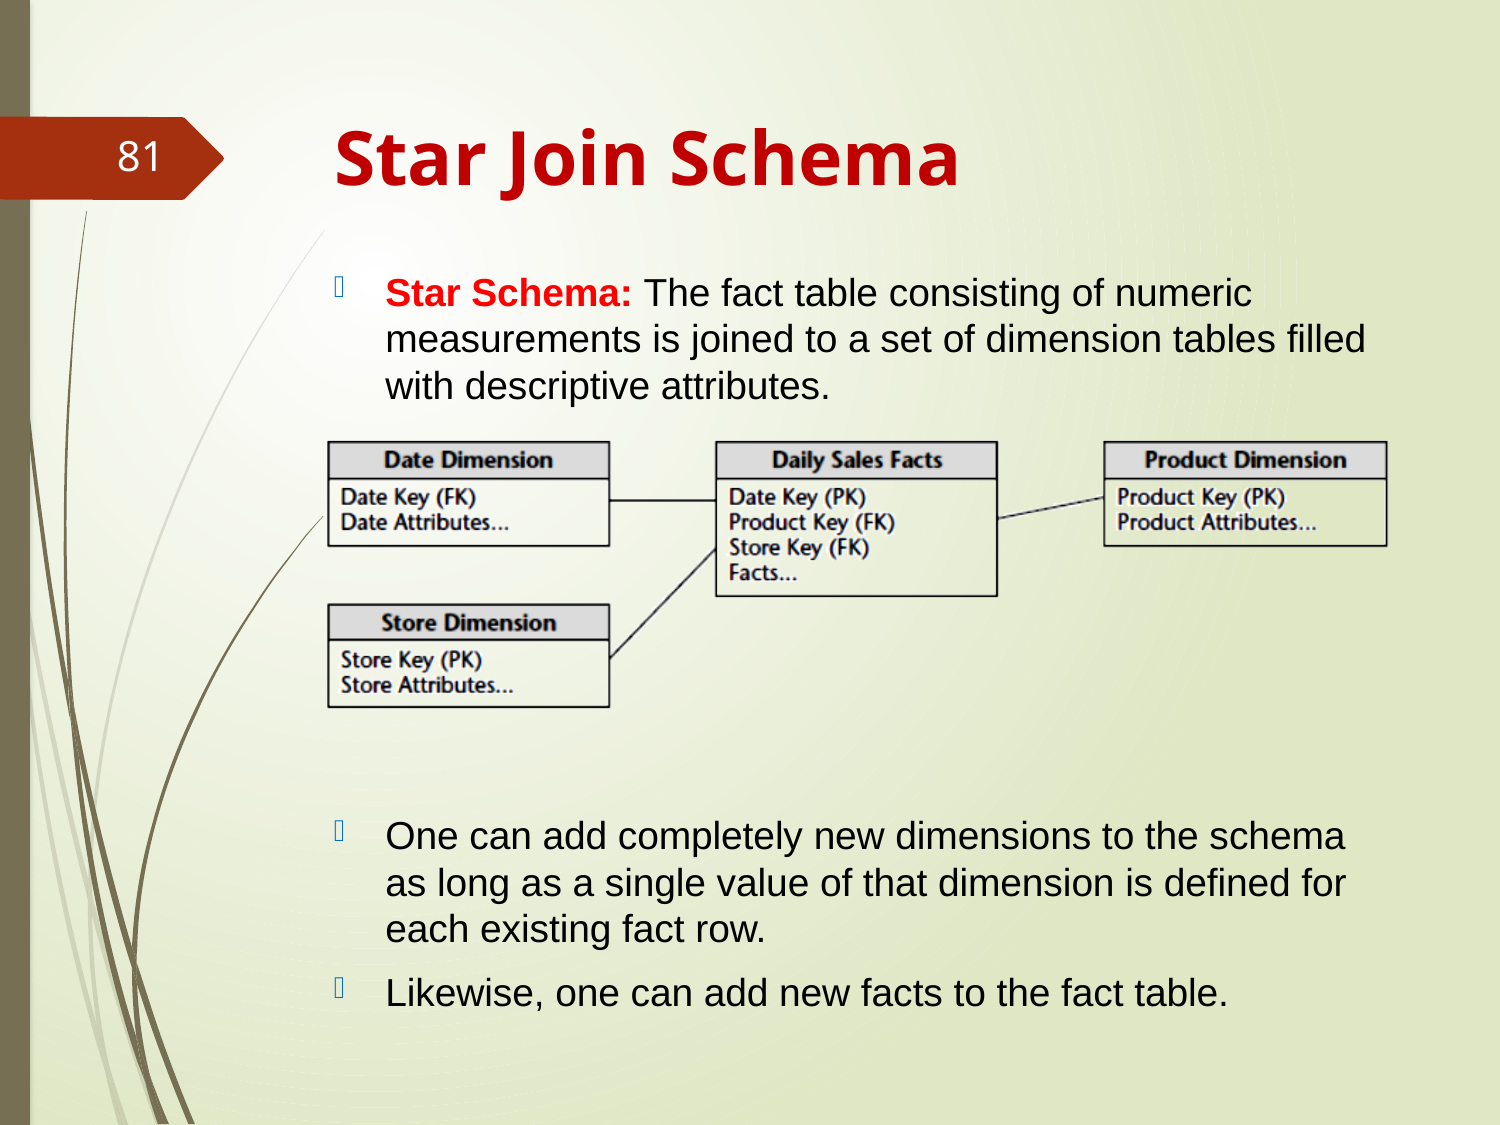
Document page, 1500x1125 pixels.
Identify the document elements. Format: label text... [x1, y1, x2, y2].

slide_number 81 [70, 129, 180, 188]
list Star Schema: The fact table consisting of numeric measurements is joined to a set of dimension tables filled with descriptive attributes. One can add completely new dimensions to the schema as long as a single value of that dimension is defined for each existing fact row. Likewise, one can add new facts to the fact table. [318, 718, 1400, 1031]
list Star Schema: The fact table consisting of numeric measurements is joined to a set of dimension tables filled with descriptive attributes. One can add completely new dimensions to the schema as long as a single value of that dimension is defined for each existing fact row. Likewise, one can add new facts to the fact table. [318, 259, 1400, 421]
title Star Join Schema [319, 102, 1400, 249]
picture [316, 421, 1403, 710]
